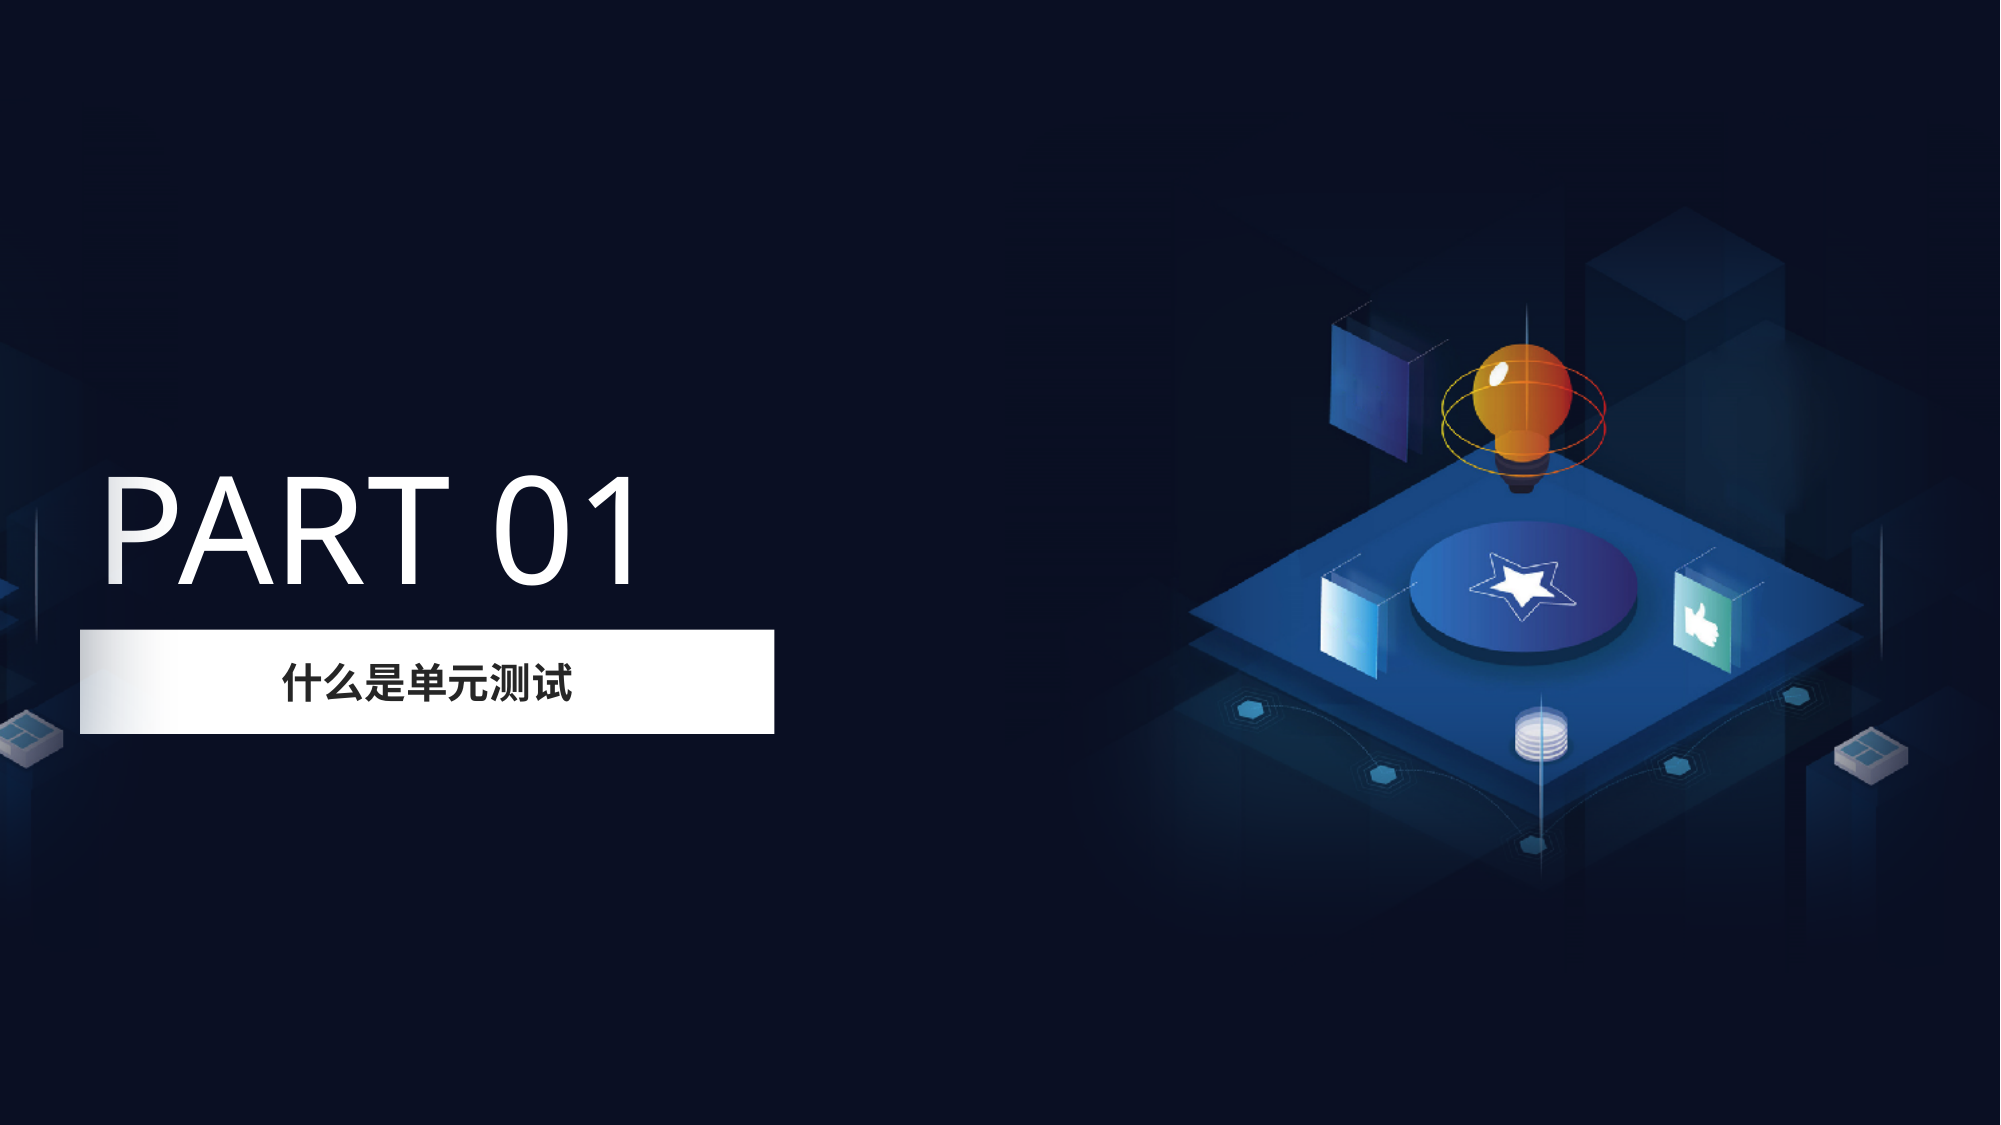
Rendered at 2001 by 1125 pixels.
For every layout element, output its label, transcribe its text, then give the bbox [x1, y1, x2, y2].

picture [0, 89, 183, 962]
picture [999, 106, 2000, 979]
text_box 什么是单元测试 [183, 629, 775, 735]
text_box PART 01 [183, 427, 691, 622]
